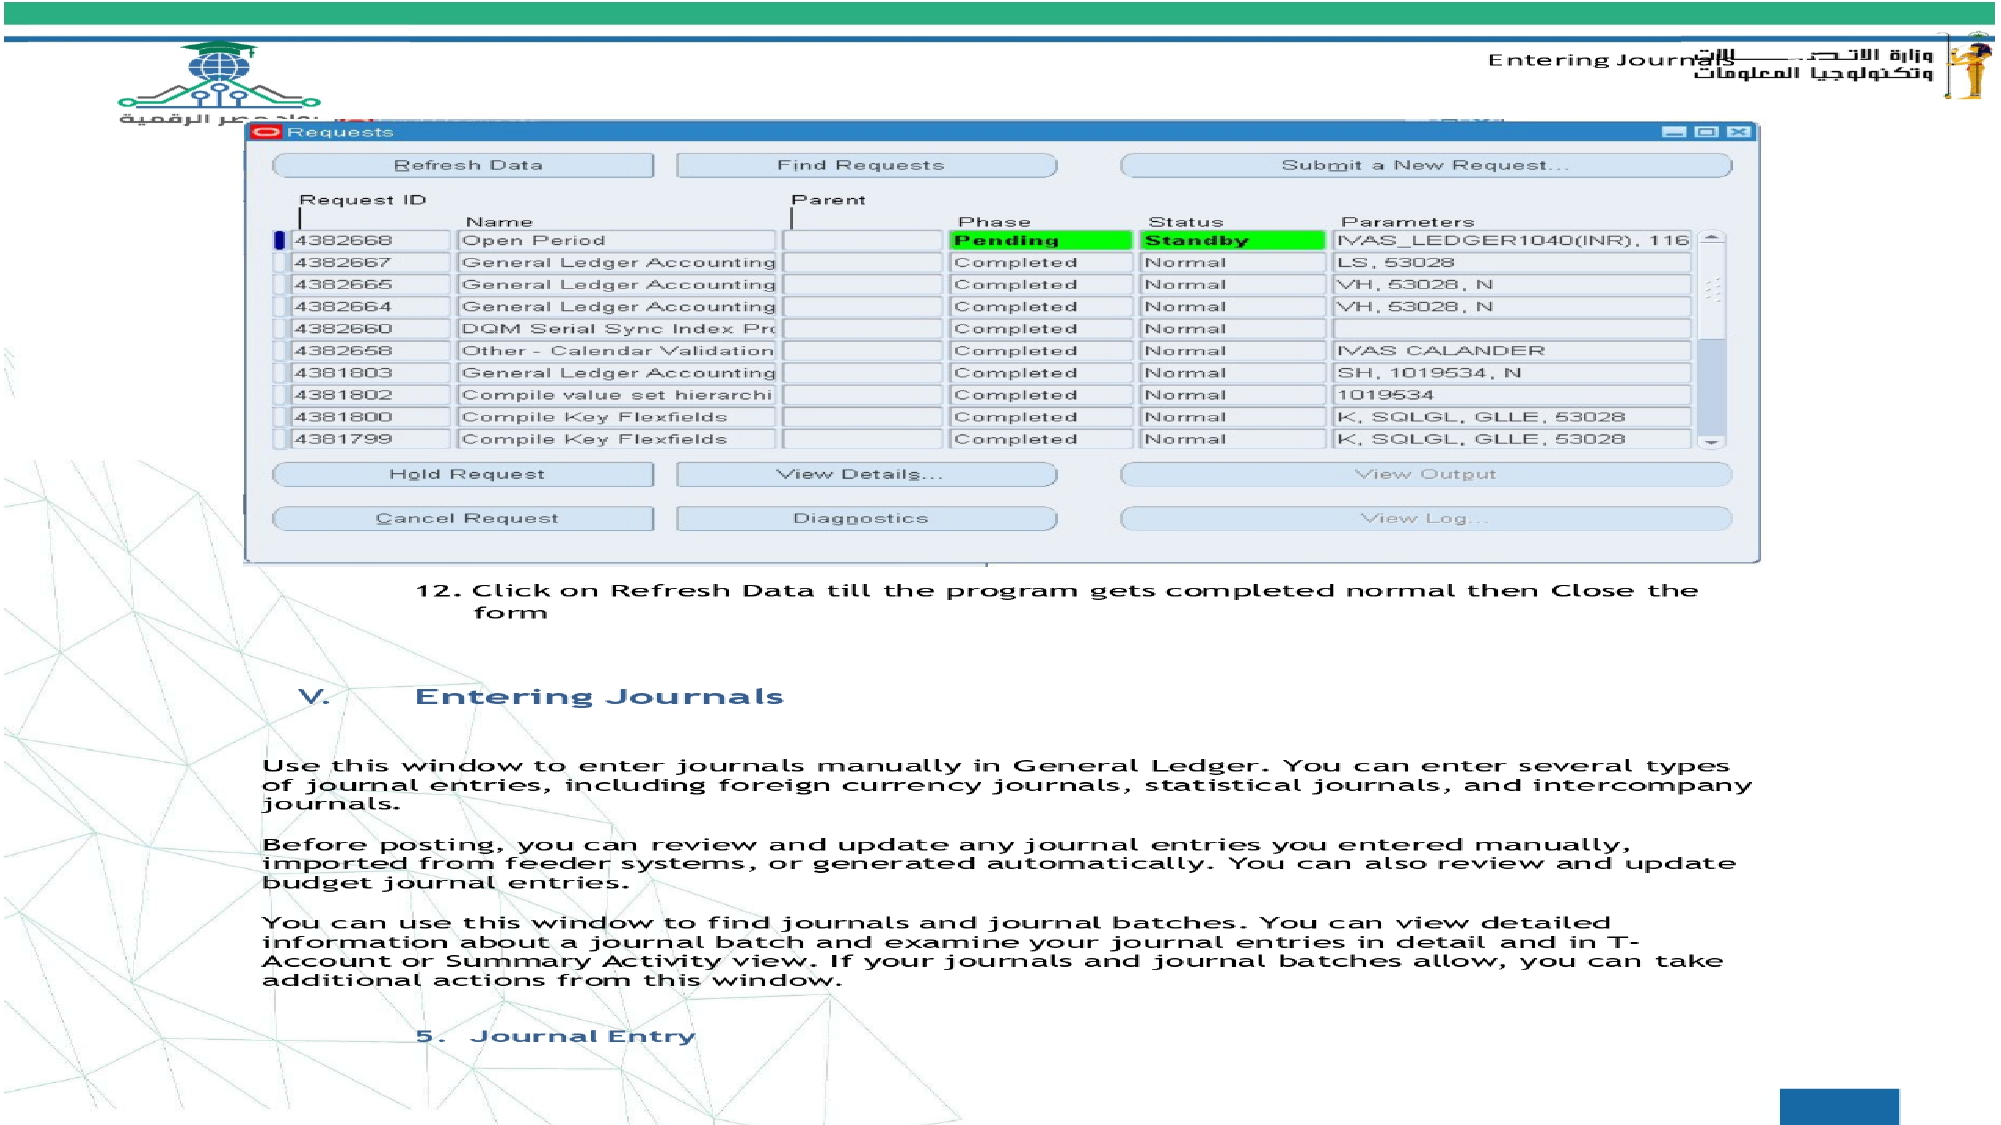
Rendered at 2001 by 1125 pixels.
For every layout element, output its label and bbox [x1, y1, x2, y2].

list [0, 0, 2000, 1125]
